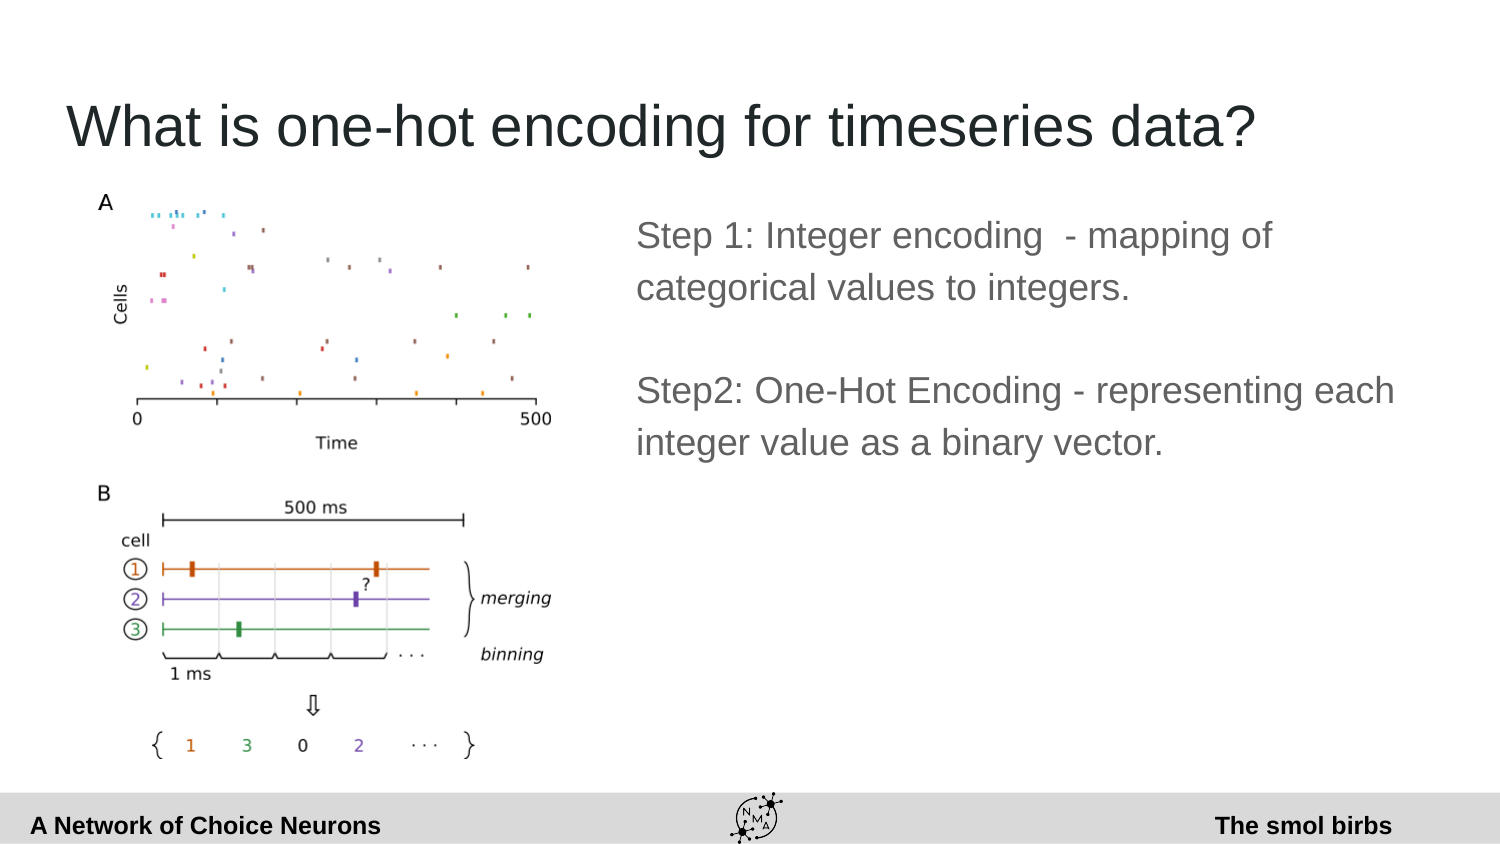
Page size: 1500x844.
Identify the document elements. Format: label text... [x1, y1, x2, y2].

title What is one-hot encoding for timeseries data? [51, 72, 1449, 167]
list Step 1: Integer encoding - mapping of categorical values to integers. Step2: One-Hot Encoding - representing each integer value as a binary vector. [621, 189, 1449, 750]
picture [730, 792, 783, 844]
picture [50, 182, 588, 781]
